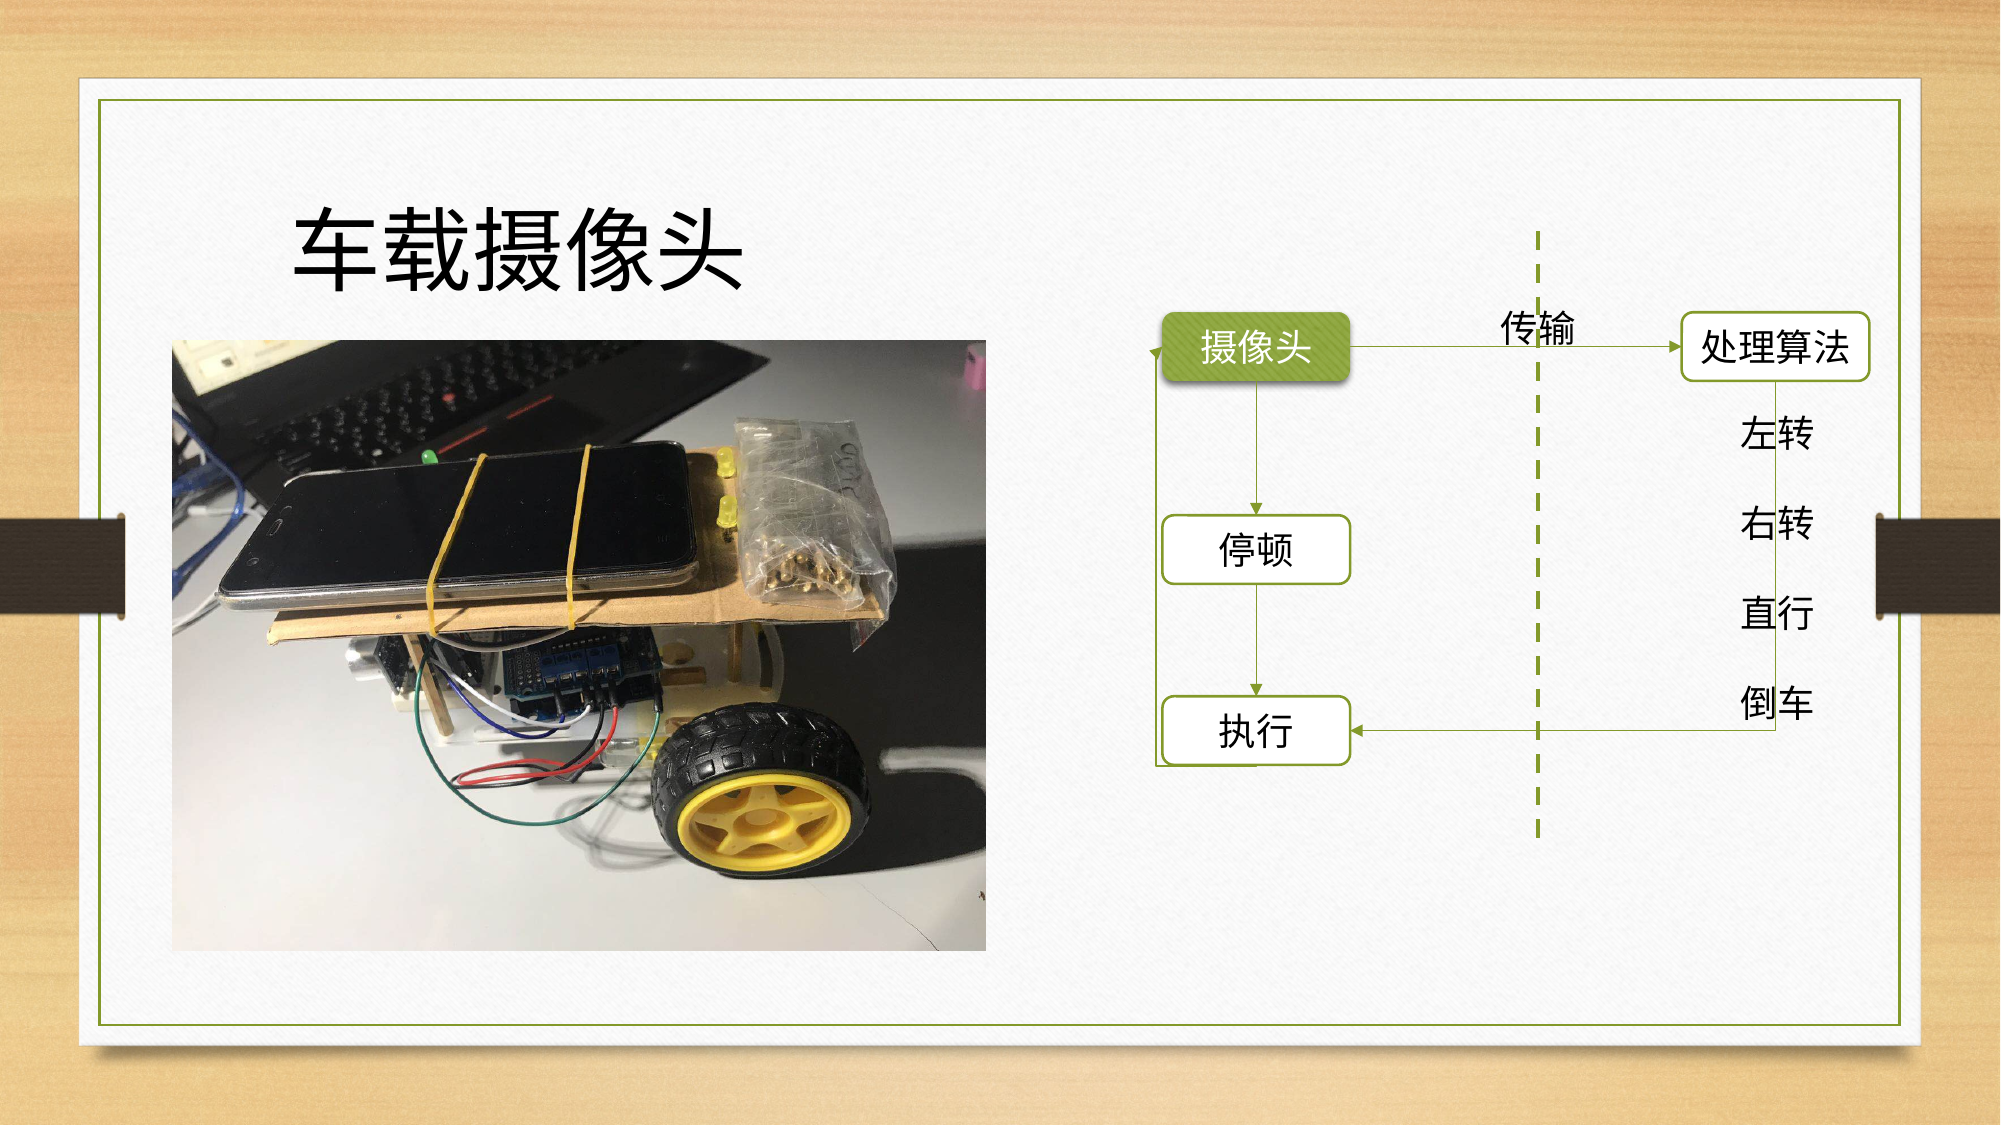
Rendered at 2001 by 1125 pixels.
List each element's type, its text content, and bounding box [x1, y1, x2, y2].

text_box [1162, 231, 1872, 844]
text_box 车载摄像头 [274, 185, 763, 310]
picture [0, 0, 2001, 1125]
